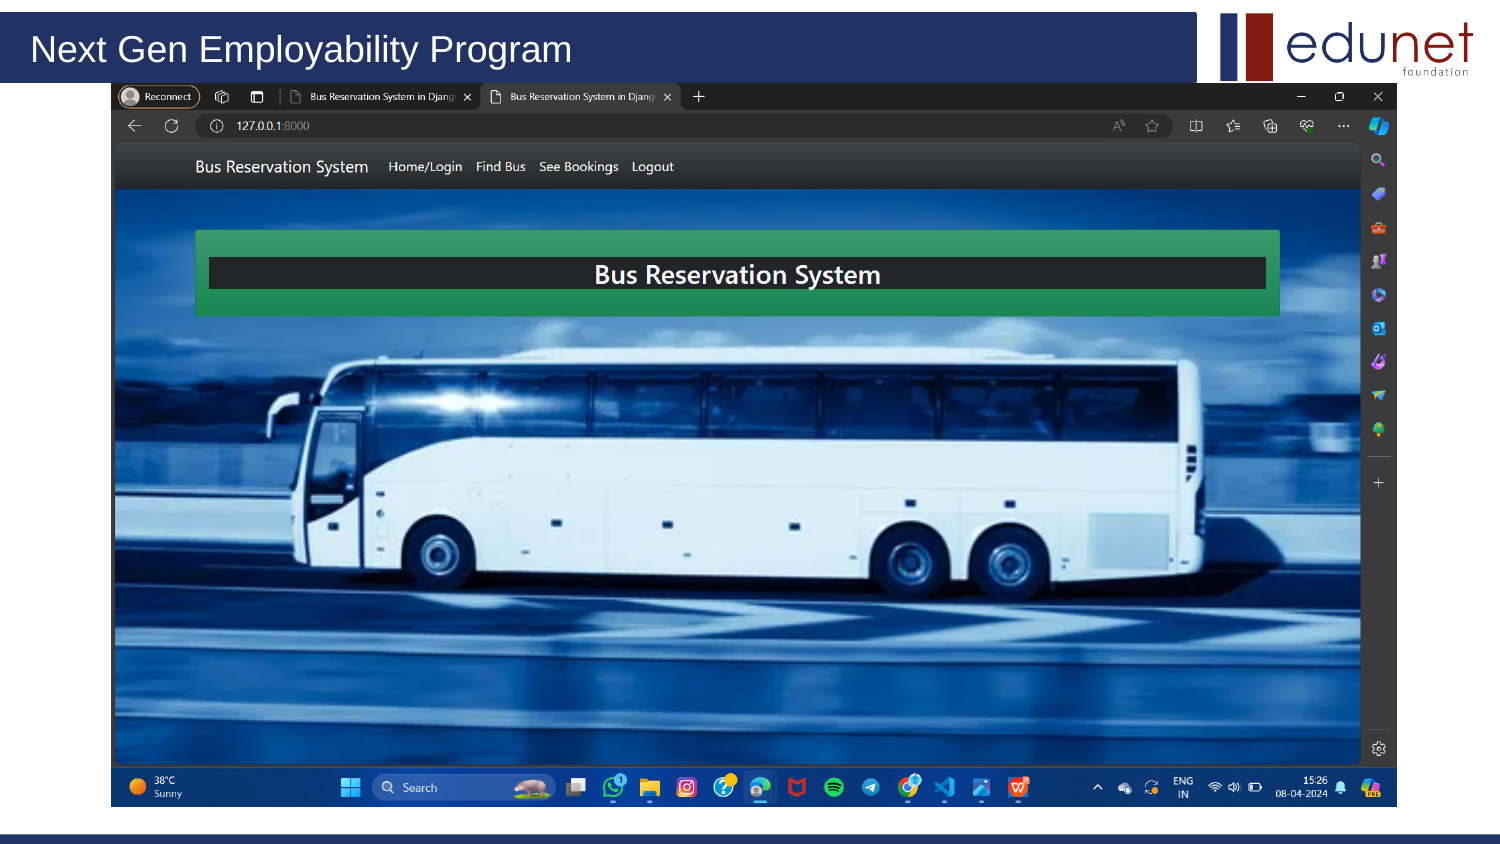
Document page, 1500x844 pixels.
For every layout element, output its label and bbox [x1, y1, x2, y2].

picture [111, 14, 1482, 807]
